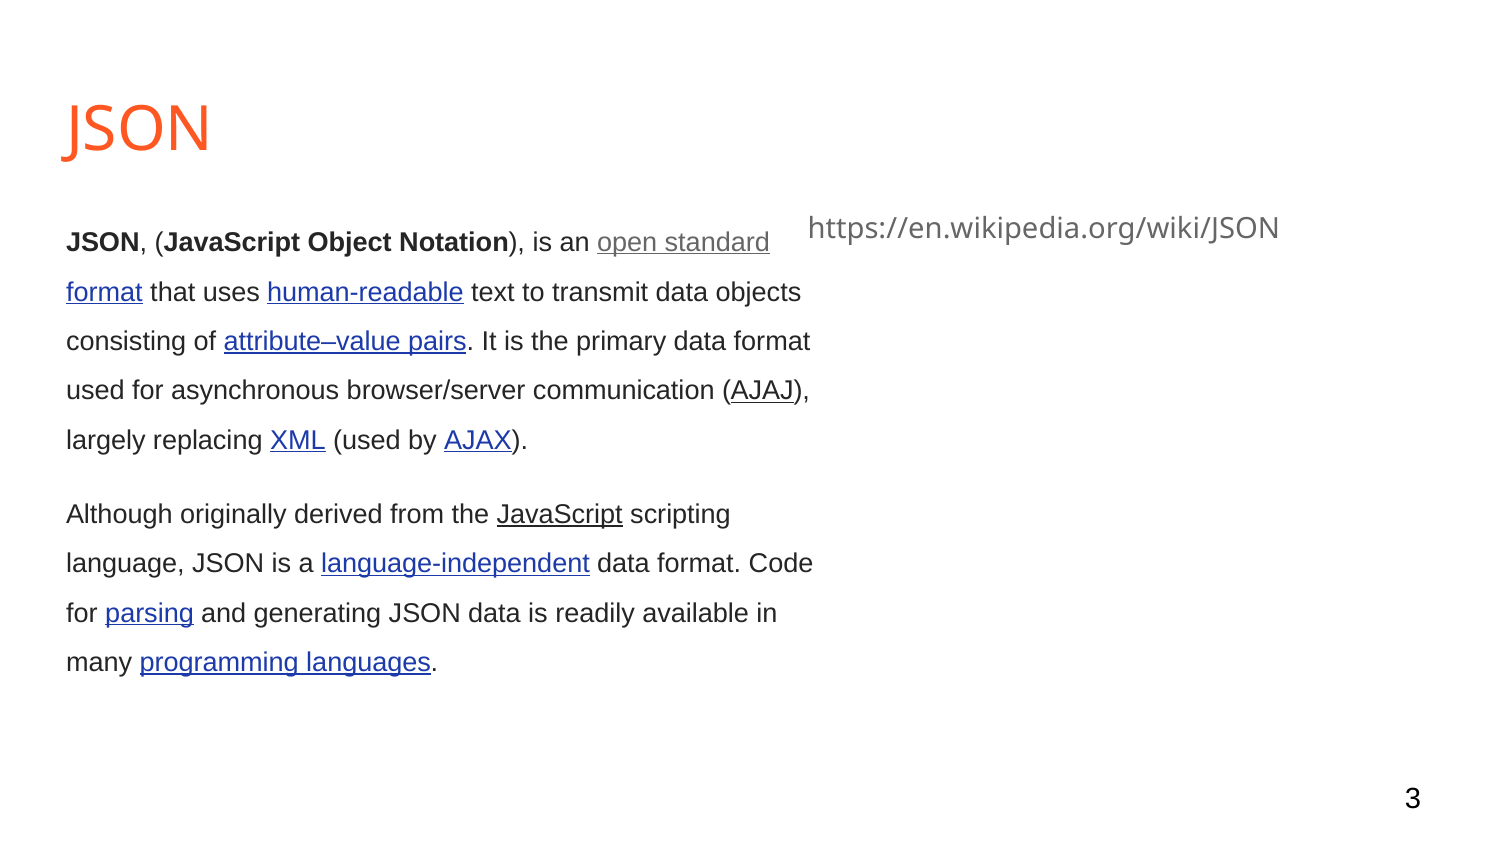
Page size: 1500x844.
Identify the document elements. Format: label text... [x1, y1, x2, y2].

title JSON [51, 72, 1449, 167]
list JSON, (JavaScript Object Notation), is an open standard format that uses human-readable text to transmit data objects consisting of attribute–value pairs. It is the primary data format used for asynchronous browser/server communication (AJAJ), largely replacing XML (used by AJAX). Although originally derived from the JavaScript scripting language, JSON is a language-independent data format. Code for parsing and generating JSON data is readily available in many programming languages. [51, 189, 792, 750]
list https://en.wikipedia.org/wiki/JSON [792, 189, 1449, 750]
slide_number ‹#› [1389, 764, 1480, 830]
